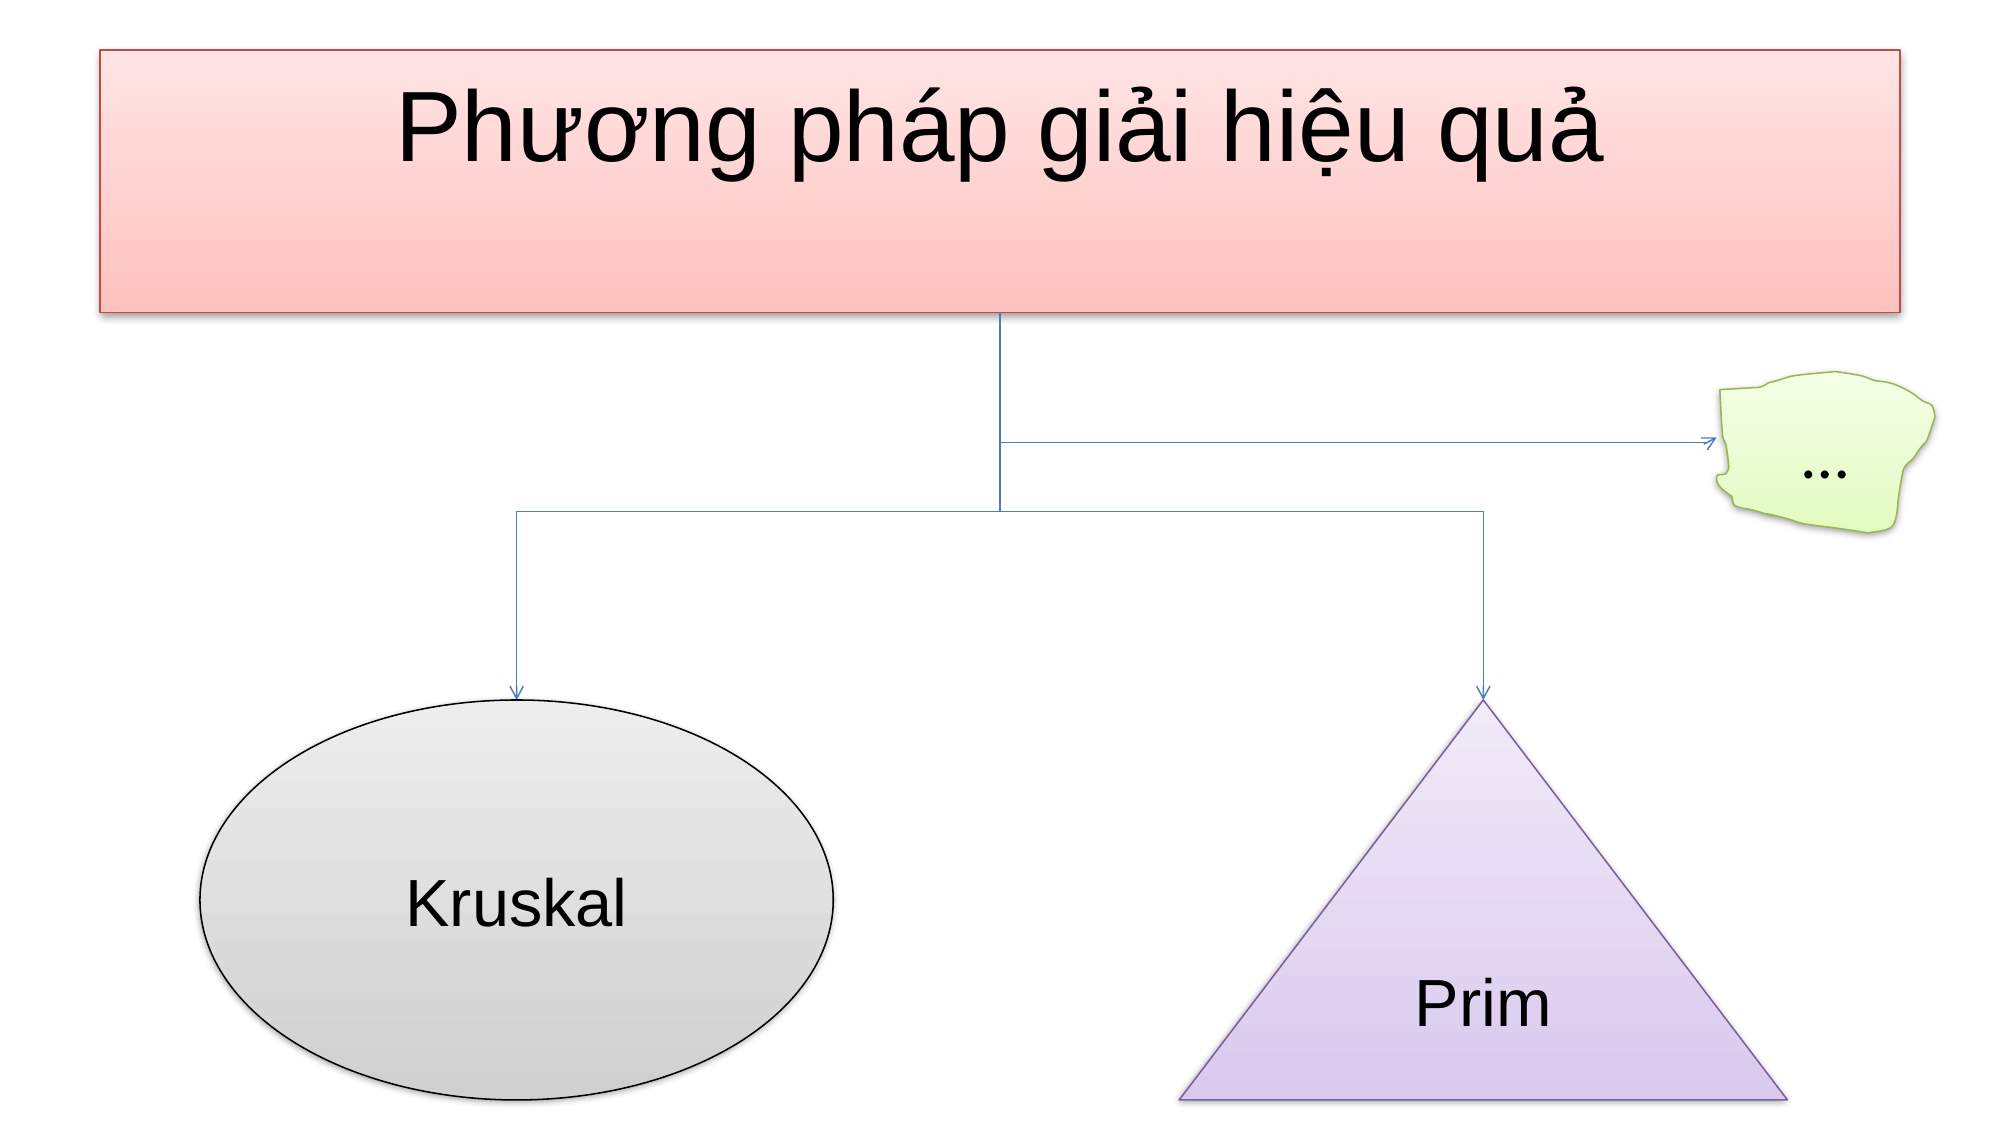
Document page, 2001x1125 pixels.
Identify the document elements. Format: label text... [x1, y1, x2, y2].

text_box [1047, 264, 1436, 749]
text_box … [1715, 370, 1936, 534]
title Phương pháp giải hiệu quả [99, 49, 1290, 313]
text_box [1295, 16, 1422, 734]
text_box Kruskal [199, 699, 835, 1101]
text_box Prim [1178, 699, 1789, 1101]
title Phương pháp giải hiệu quả [1427, 49, 1901, 313]
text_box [564, 264, 953, 749]
